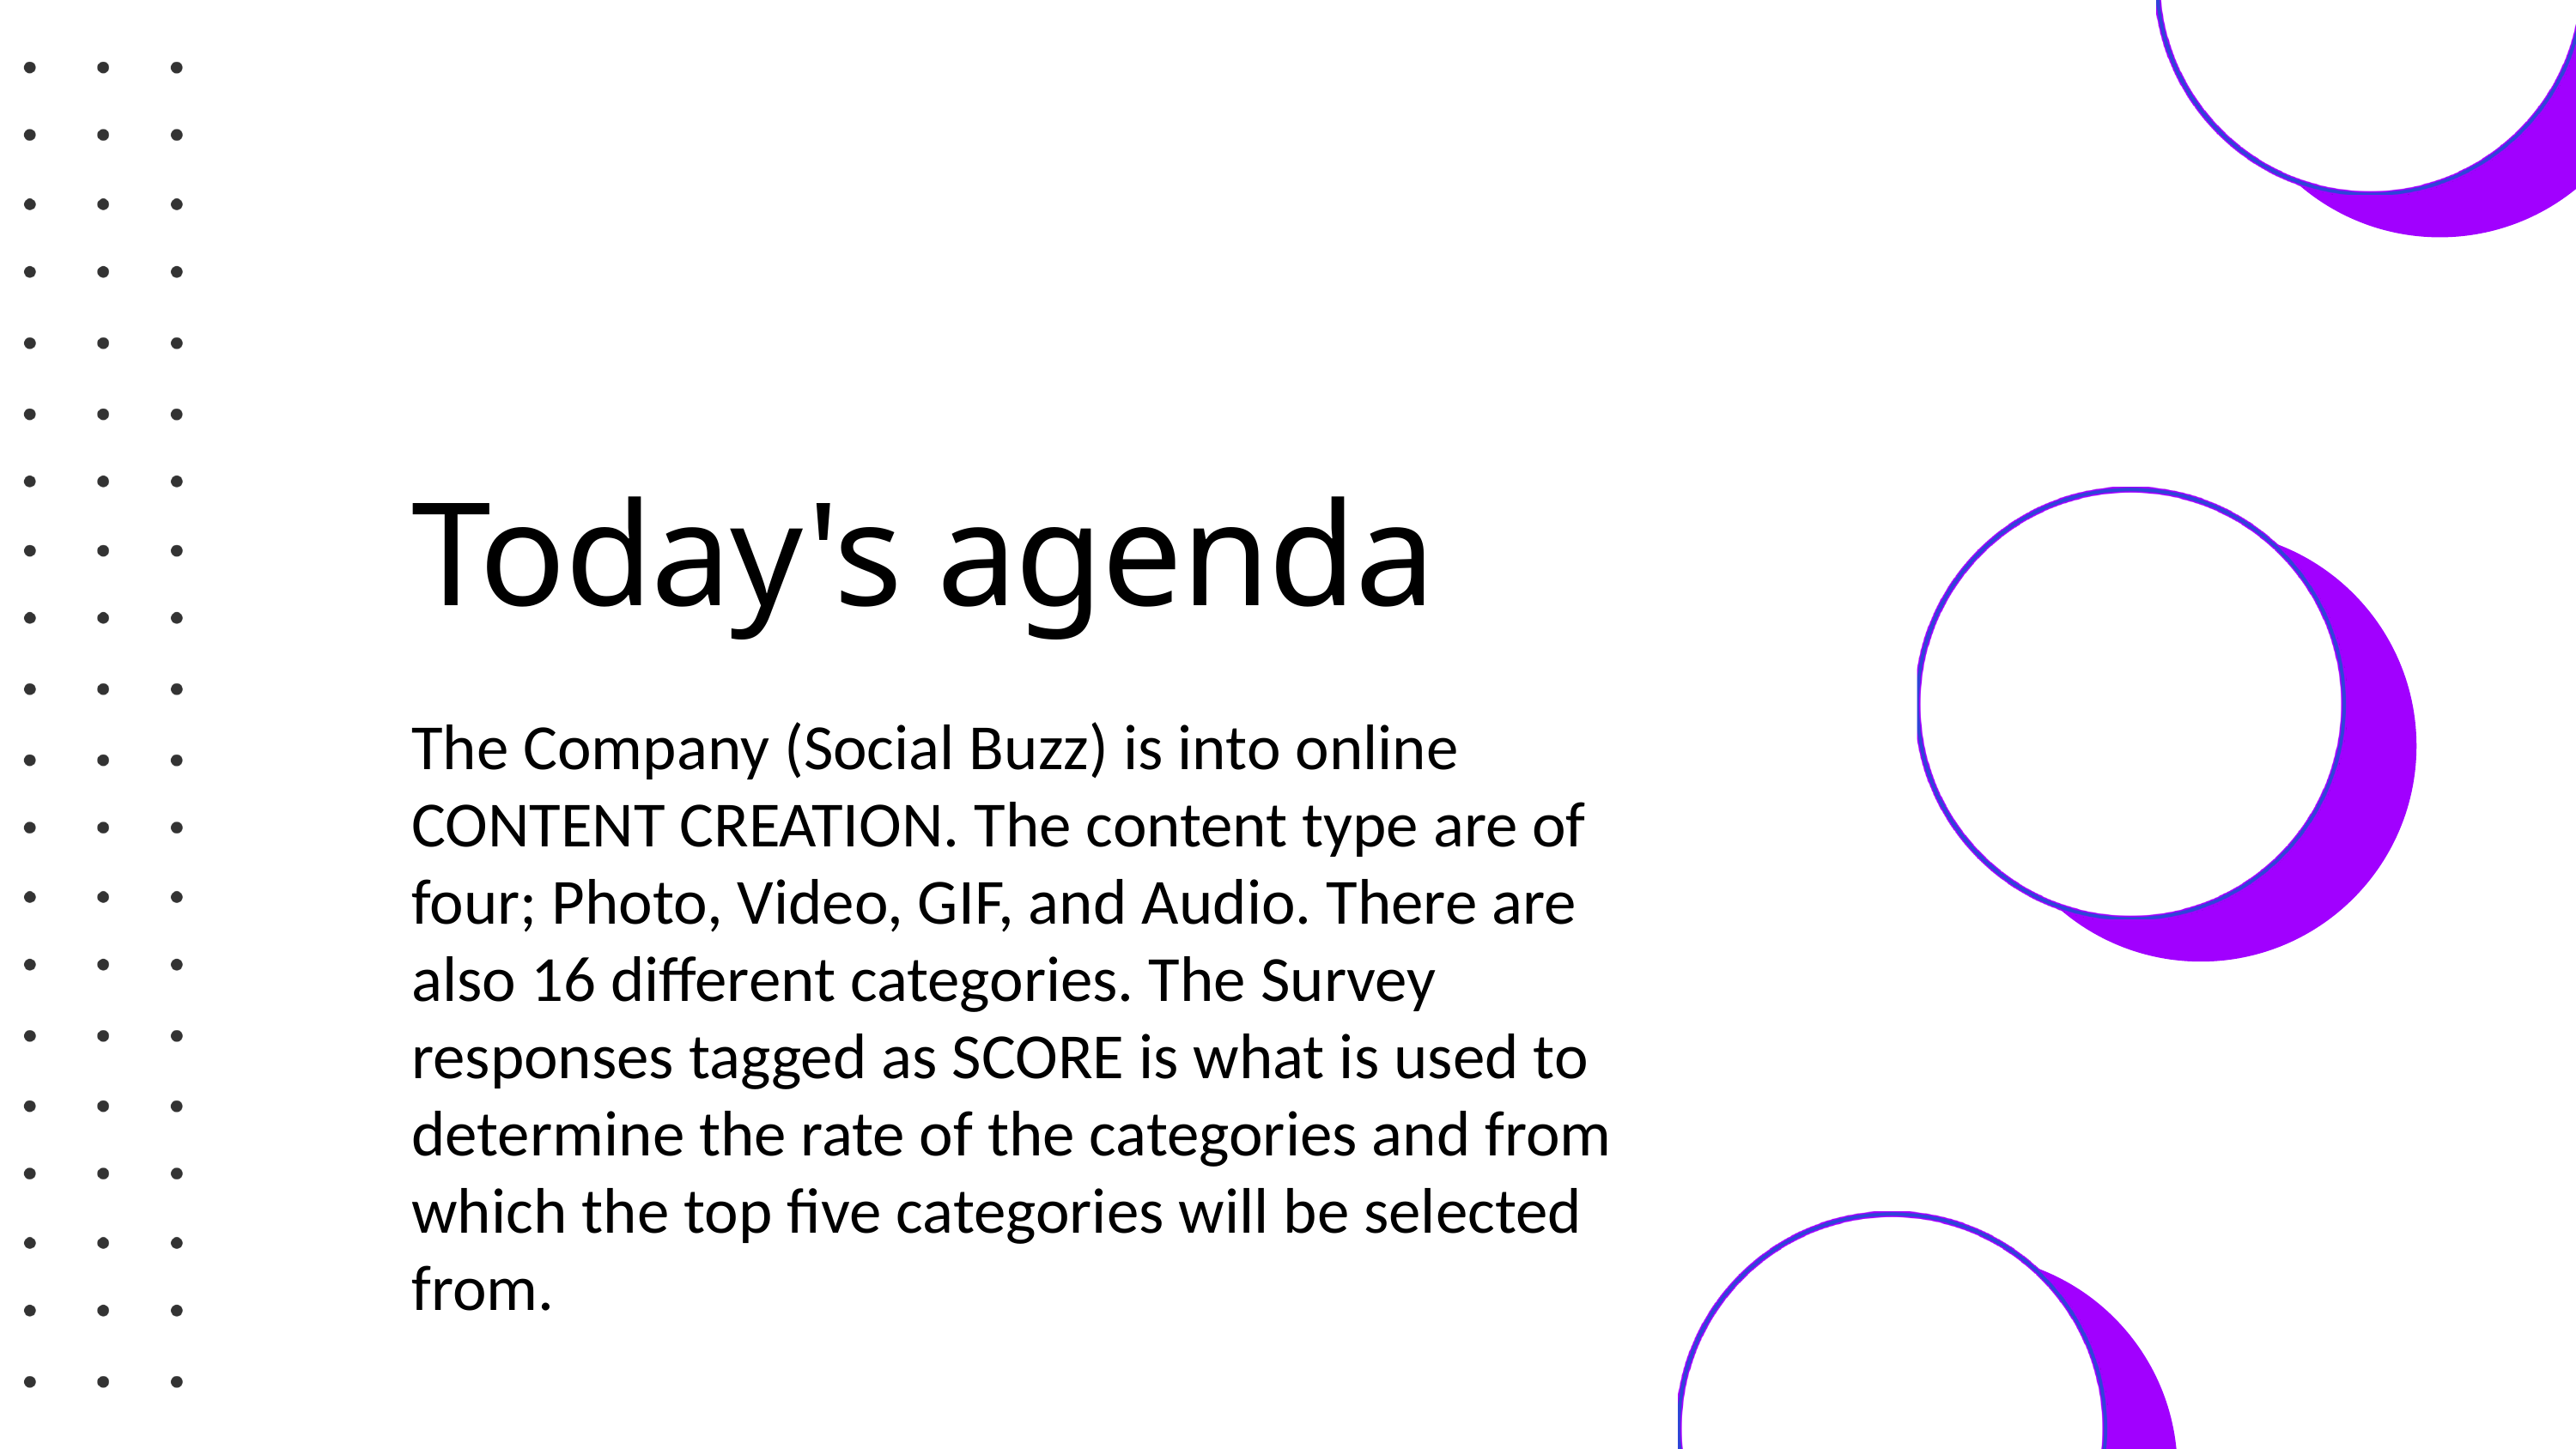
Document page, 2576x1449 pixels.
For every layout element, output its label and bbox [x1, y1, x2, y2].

text_box [411, 462, 1634, 1330]
text_box [2155, 0, 2576, 238]
text_box [1677, 1210, 2178, 1449]
text_box [0, 57, 187, 1392]
text_box [1917, 487, 2417, 962]
